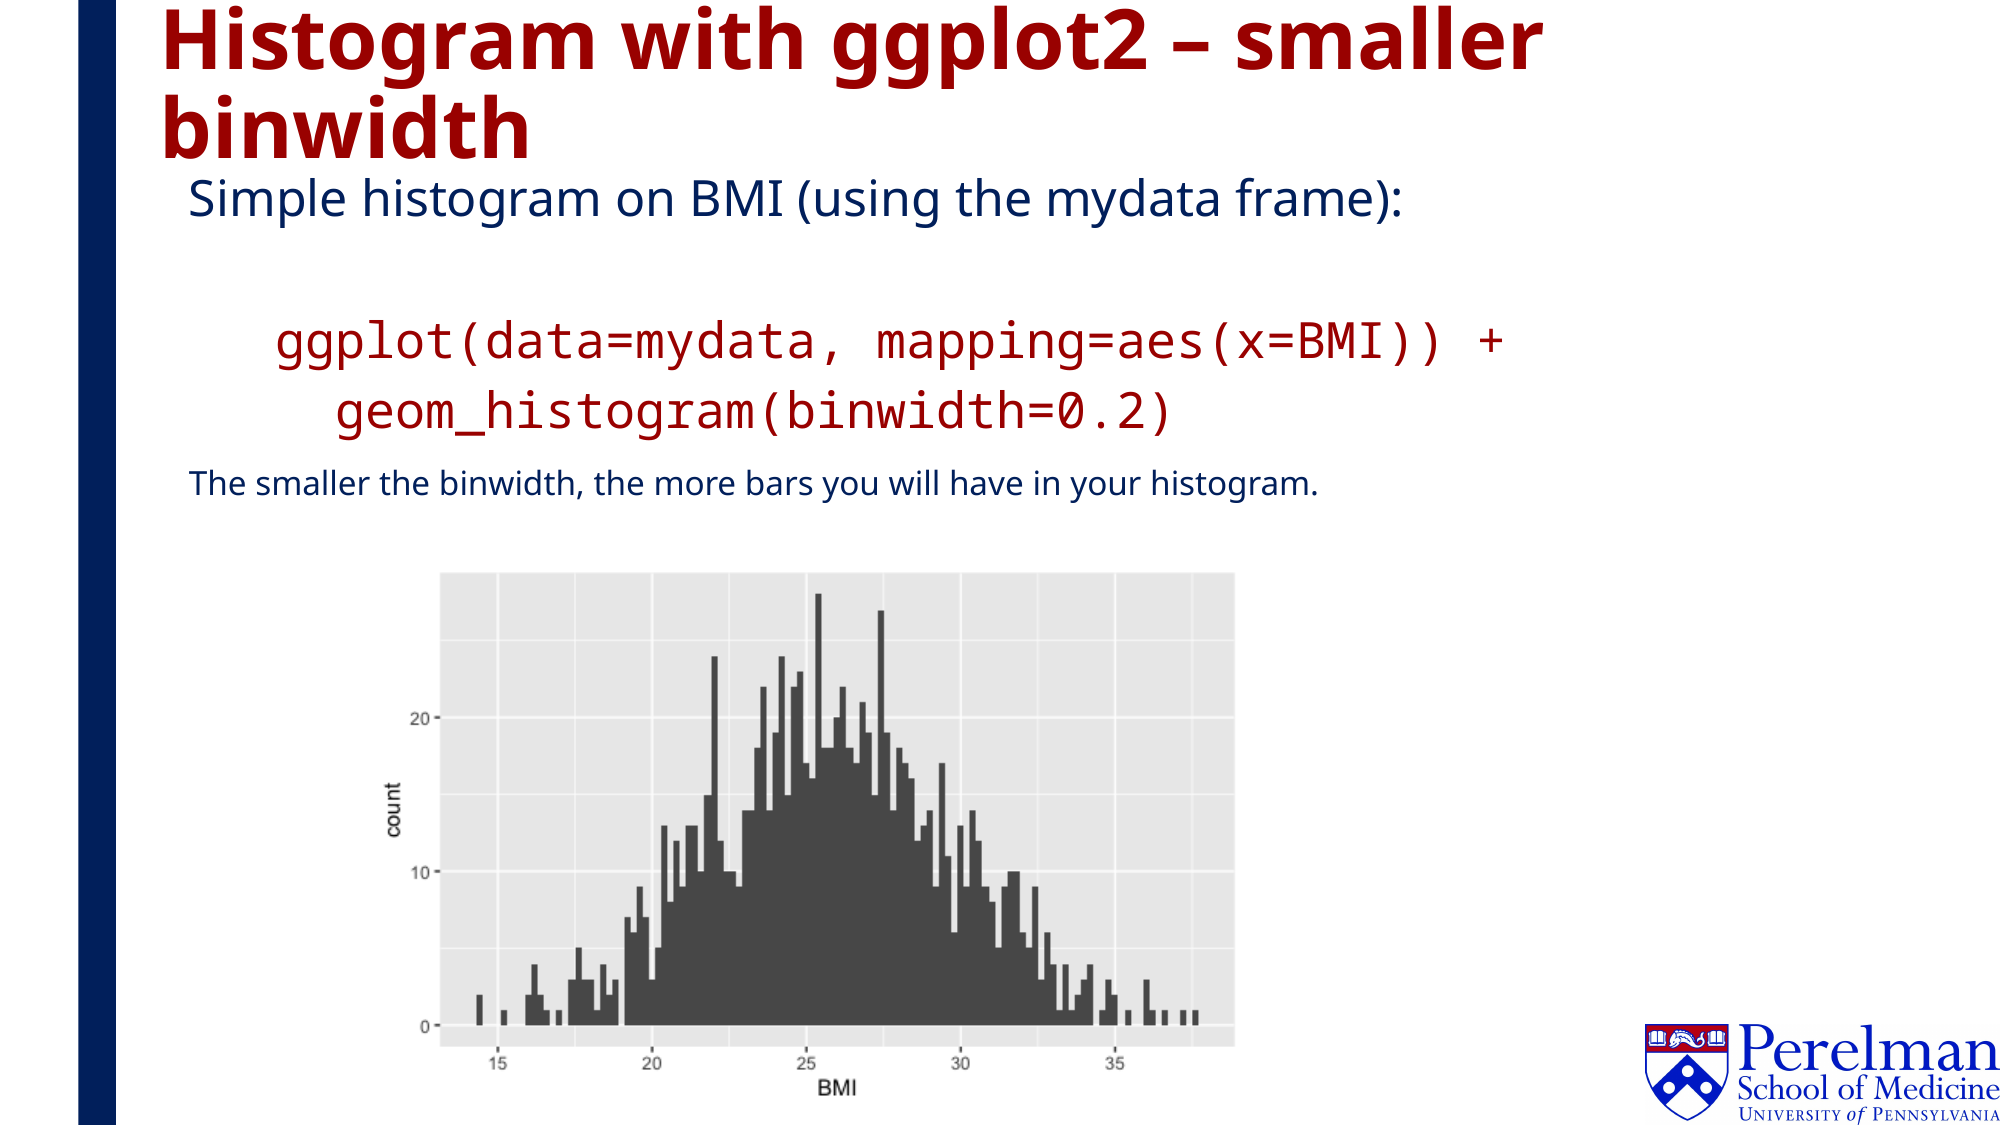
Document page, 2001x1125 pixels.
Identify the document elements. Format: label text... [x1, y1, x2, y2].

title Histogram with ggplot2 – smaller binwidth [145, 10, 1942, 164]
picture [1645, 1024, 2000, 1125]
picture [373, 562, 1246, 1111]
list Simple histogram on BMI (using the mydata frame): ggplot(data=mydata, mapping=aes(x=BMI)) + geom_histogram(binwidth=0.2) The smaller the binwidth, the more bars you will have in your histogram. [173, 163, 1913, 1001]
